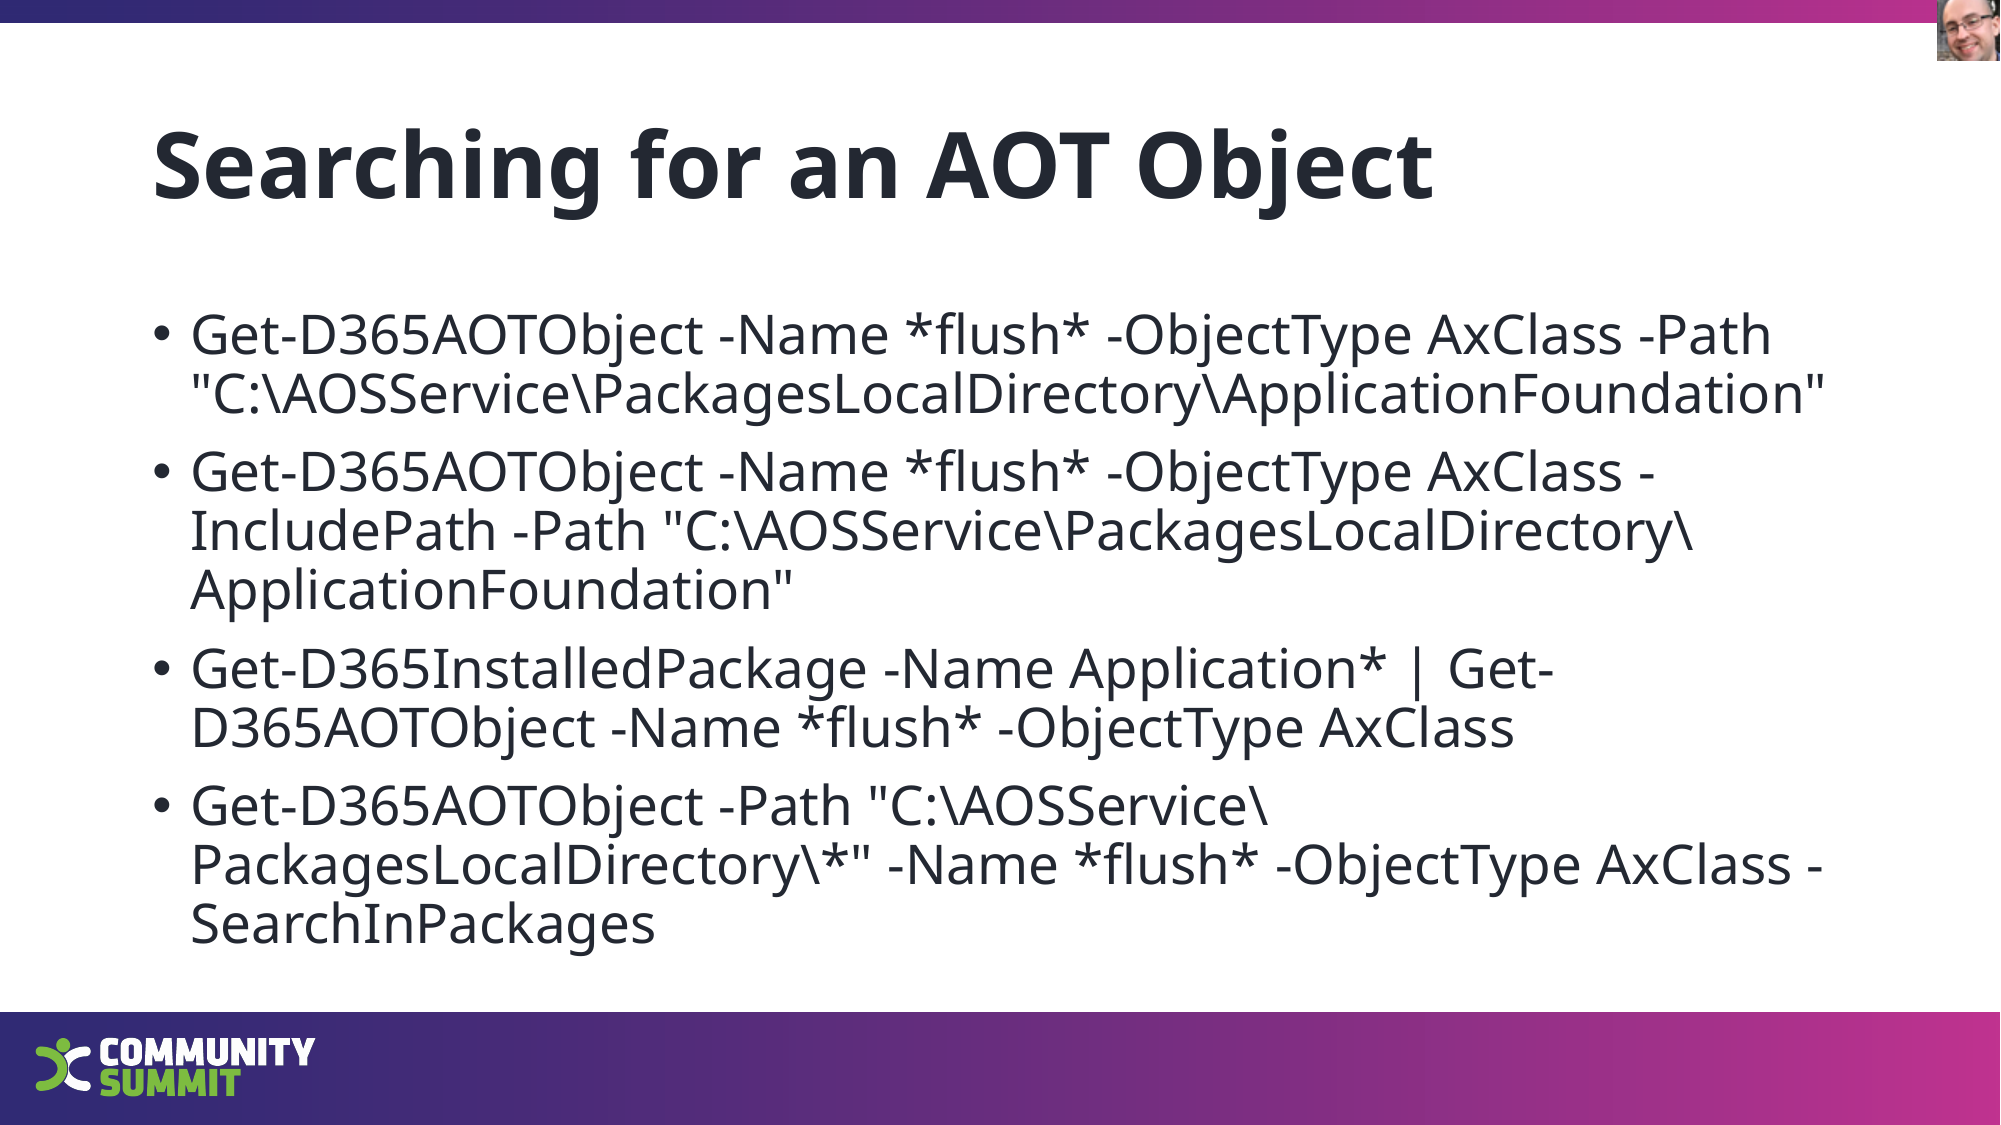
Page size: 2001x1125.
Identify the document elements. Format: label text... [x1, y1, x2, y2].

list Get-D365AOTObject -Name *flush* -ObjectType AxClass -Path "C:\AOSService\PackagesLocalDirectory\ApplicationFoundation" Get-D365AOTObject -Name *flush* -ObjectType AxClass -IncludePath -Path "C:\AOSService\PackagesLocalDirectory\ApplicationFoundation" Get-D365InstalledPackage -Name Application* | Get-D365AOTObject -Name *flush* -ObjectType AxClass Get-D365AOTObject -Path "C:\AOSService\PackagesLocalDirectory\*" -Name *flush* -ObjectType AxClass -SearchInPackages [137, 299, 1863, 1014]
title Searching for an AOT Object [137, 59, 1863, 278]
picture [0, 0, 2000, 61]
picture [0, 1012, 2000, 1125]
